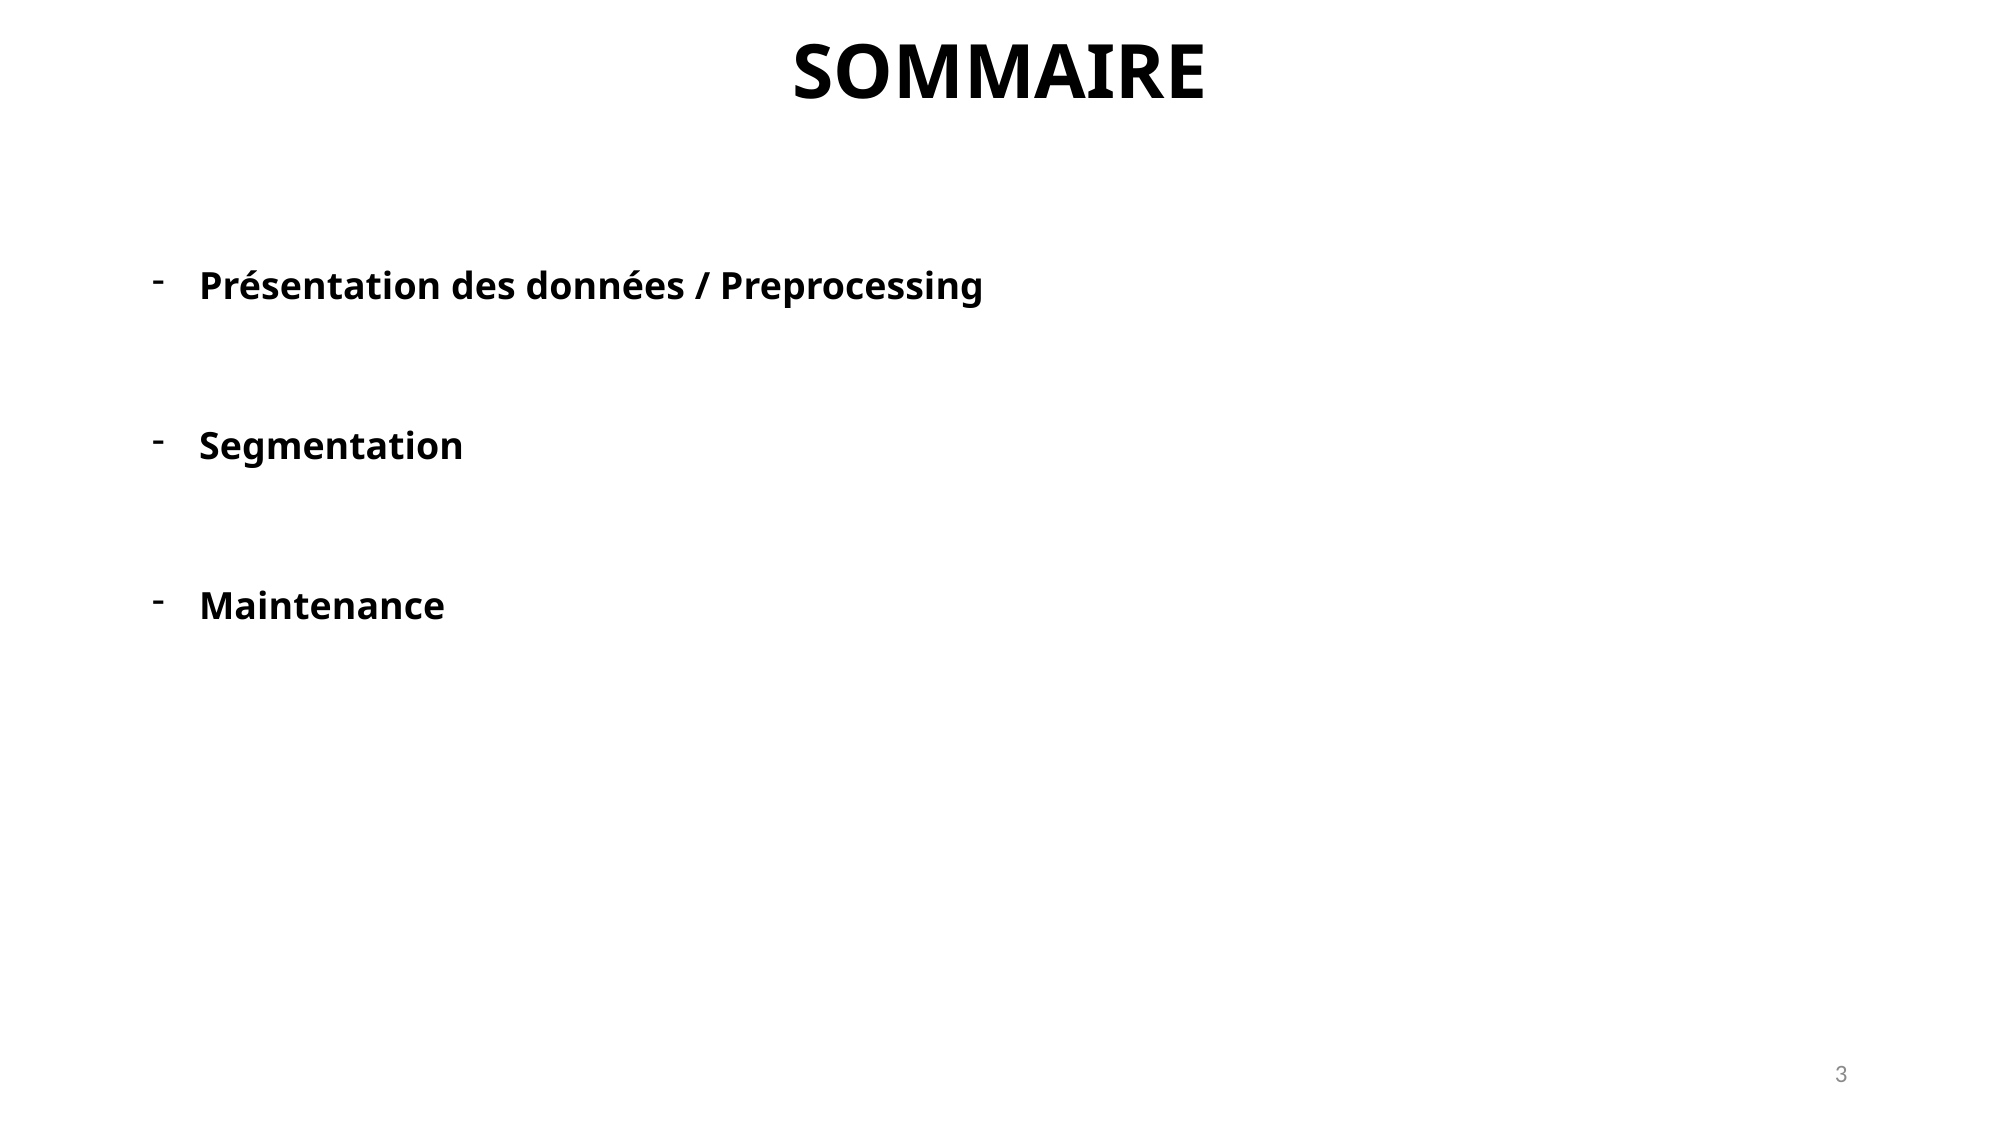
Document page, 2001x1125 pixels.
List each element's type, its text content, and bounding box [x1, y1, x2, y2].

text_box SOMMAIRE [137, 0, 1863, 148]
slide_number 3 [1412, 1042, 1863, 1103]
text_box Présentation des données / Preprocessing Segmentation Maintenance [137, 231, 1863, 635]
